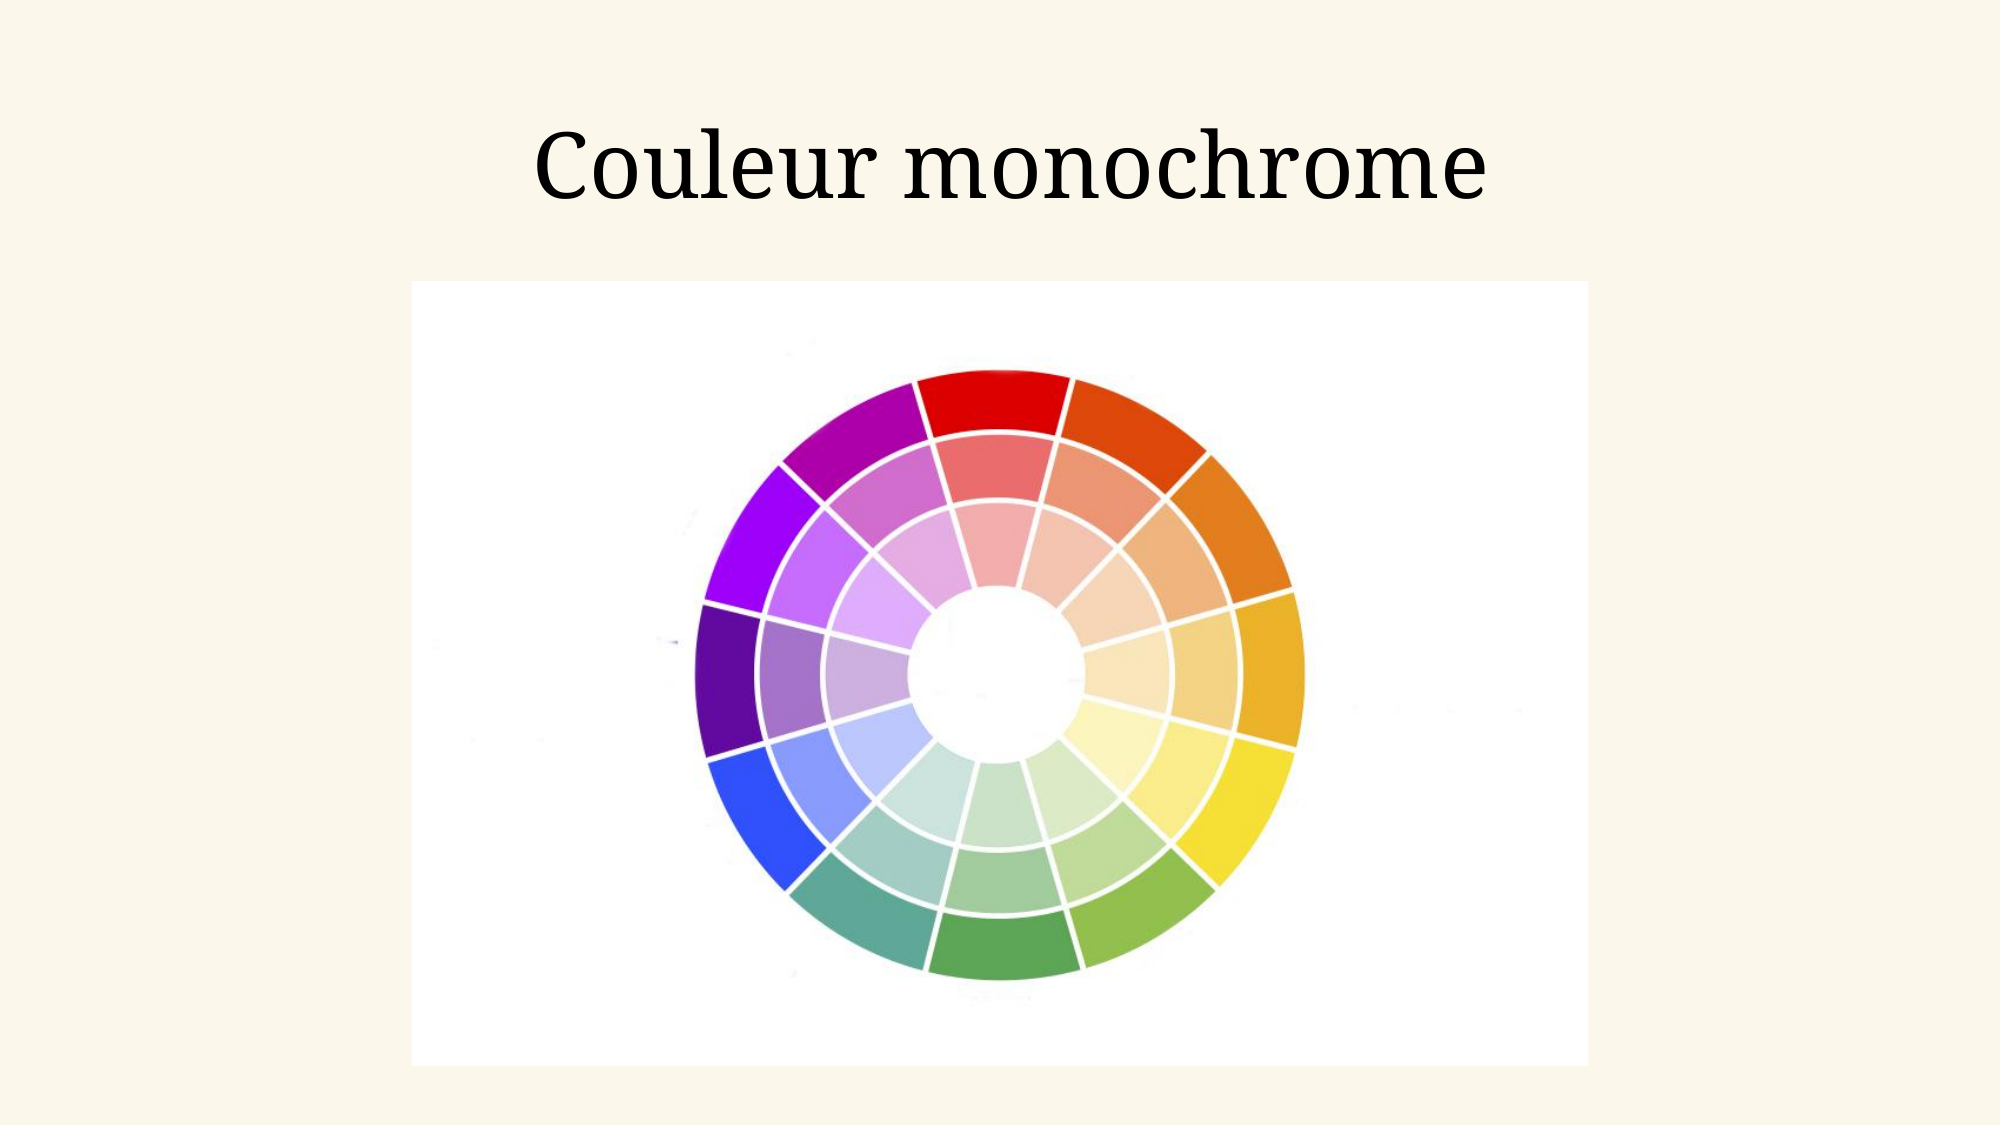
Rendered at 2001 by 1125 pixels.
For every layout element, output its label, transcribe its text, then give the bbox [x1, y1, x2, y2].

picture [412, 281, 1588, 1066]
title Couleur monochrome [137, 59, 1863, 278]
